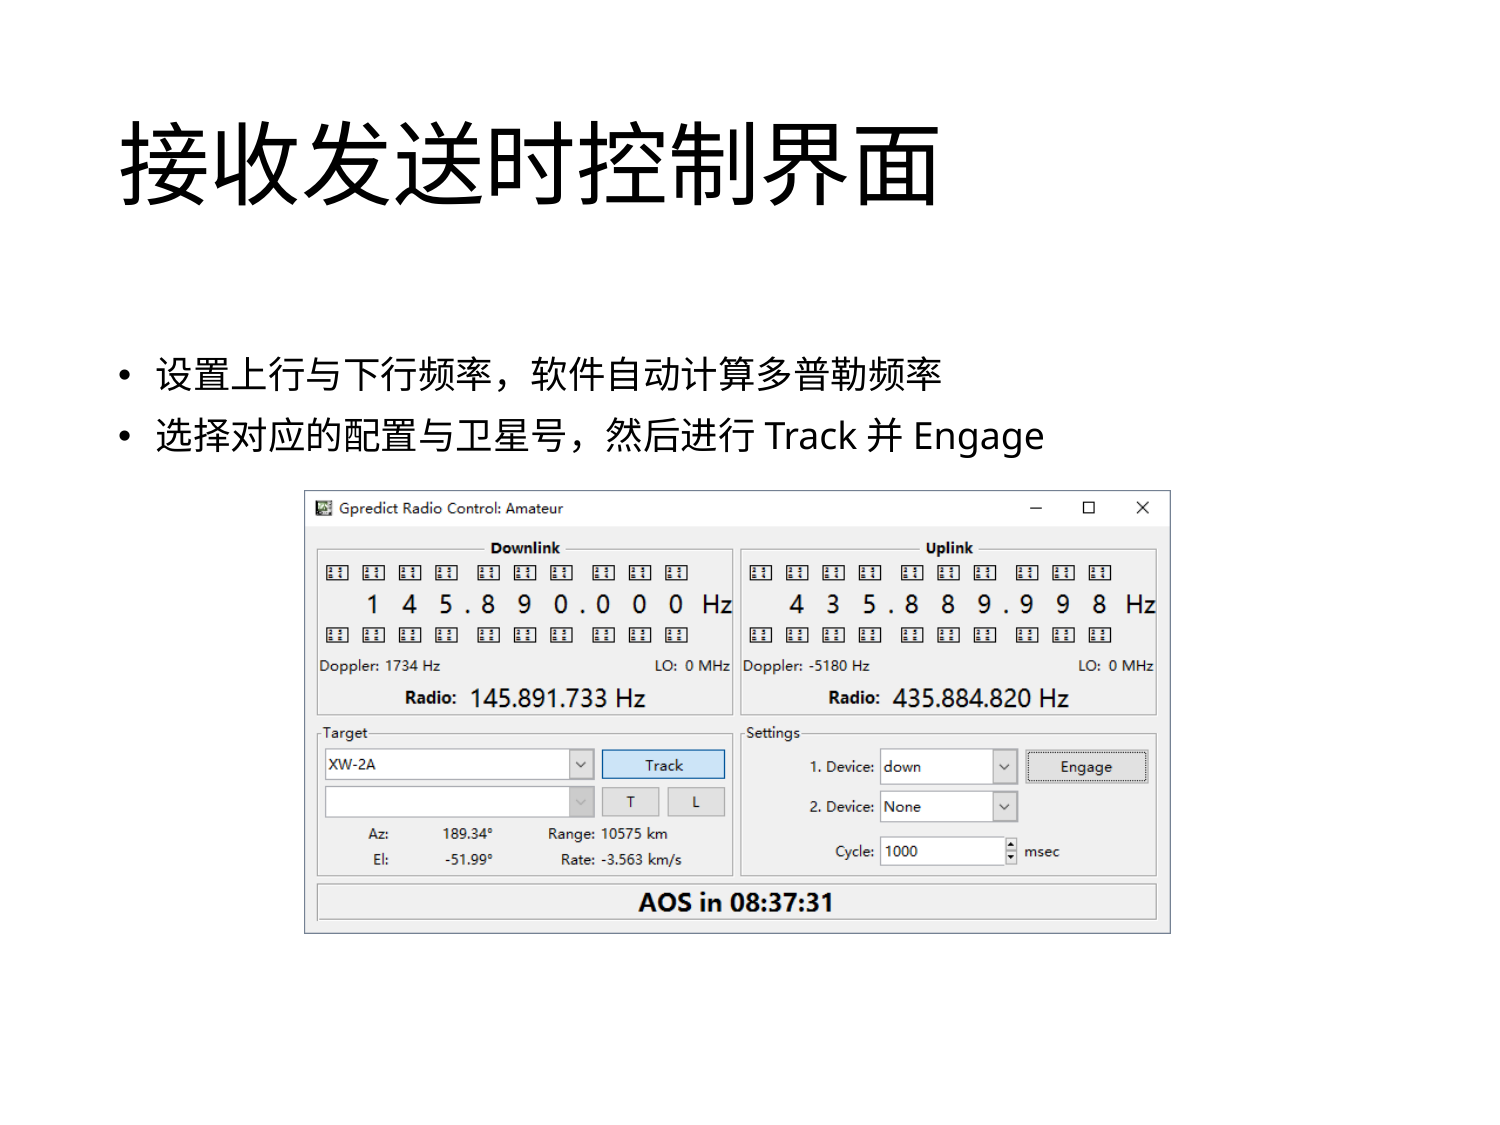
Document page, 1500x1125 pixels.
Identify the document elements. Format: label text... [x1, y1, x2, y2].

picture [304, 490, 1171, 934]
title 接收发送时控制界面 [103, 59, 1397, 278]
list 设置上行与下行频率，软件自动计算多普勒频率 选择对应的配置与卫星号，然后进行Track并Engage [103, 348, 1397, 884]
